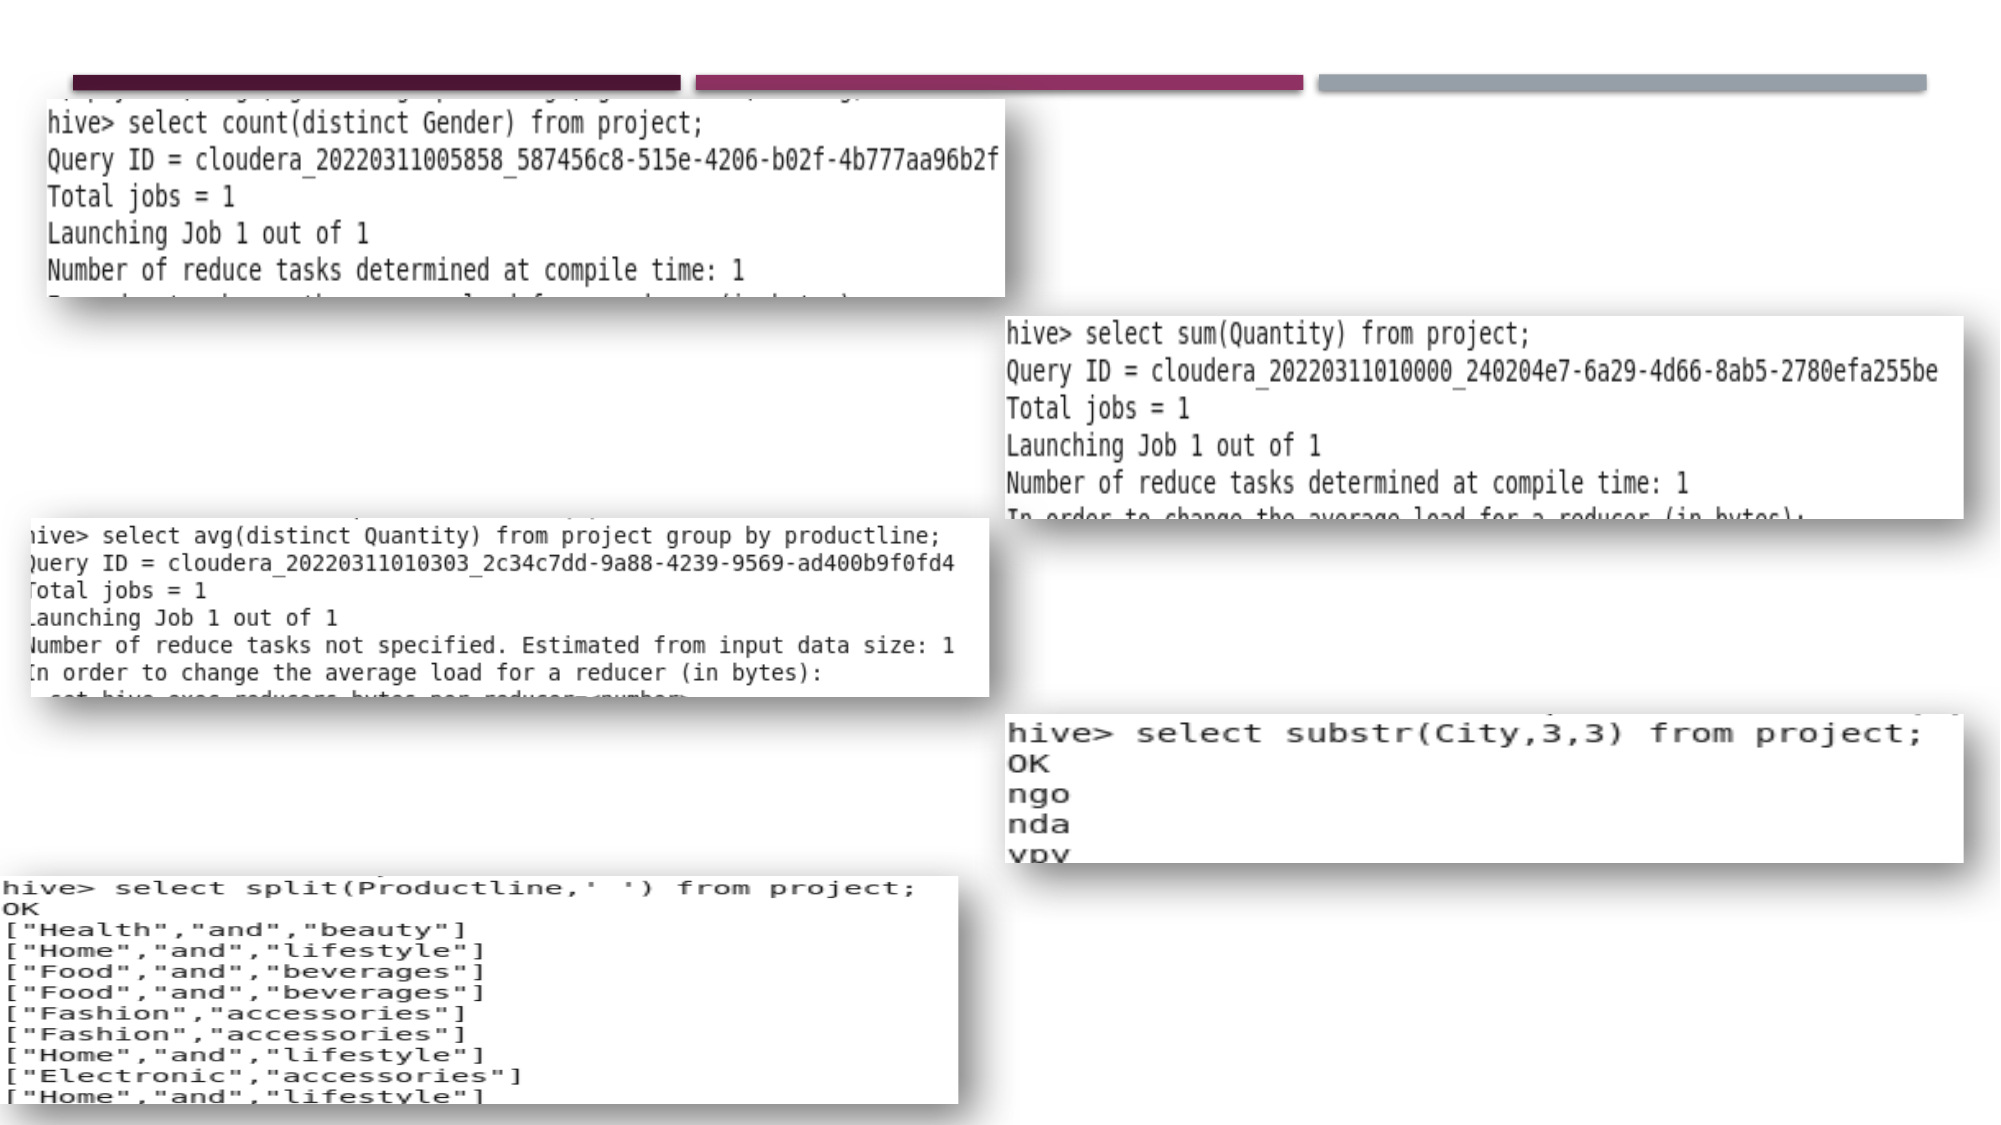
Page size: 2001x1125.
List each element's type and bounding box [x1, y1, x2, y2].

picture [1004, 315, 1965, 519]
picture [0, 875, 959, 1105]
picture [30, 517, 990, 698]
picture [46, 98, 1006, 297]
picture [1004, 713, 1965, 863]
